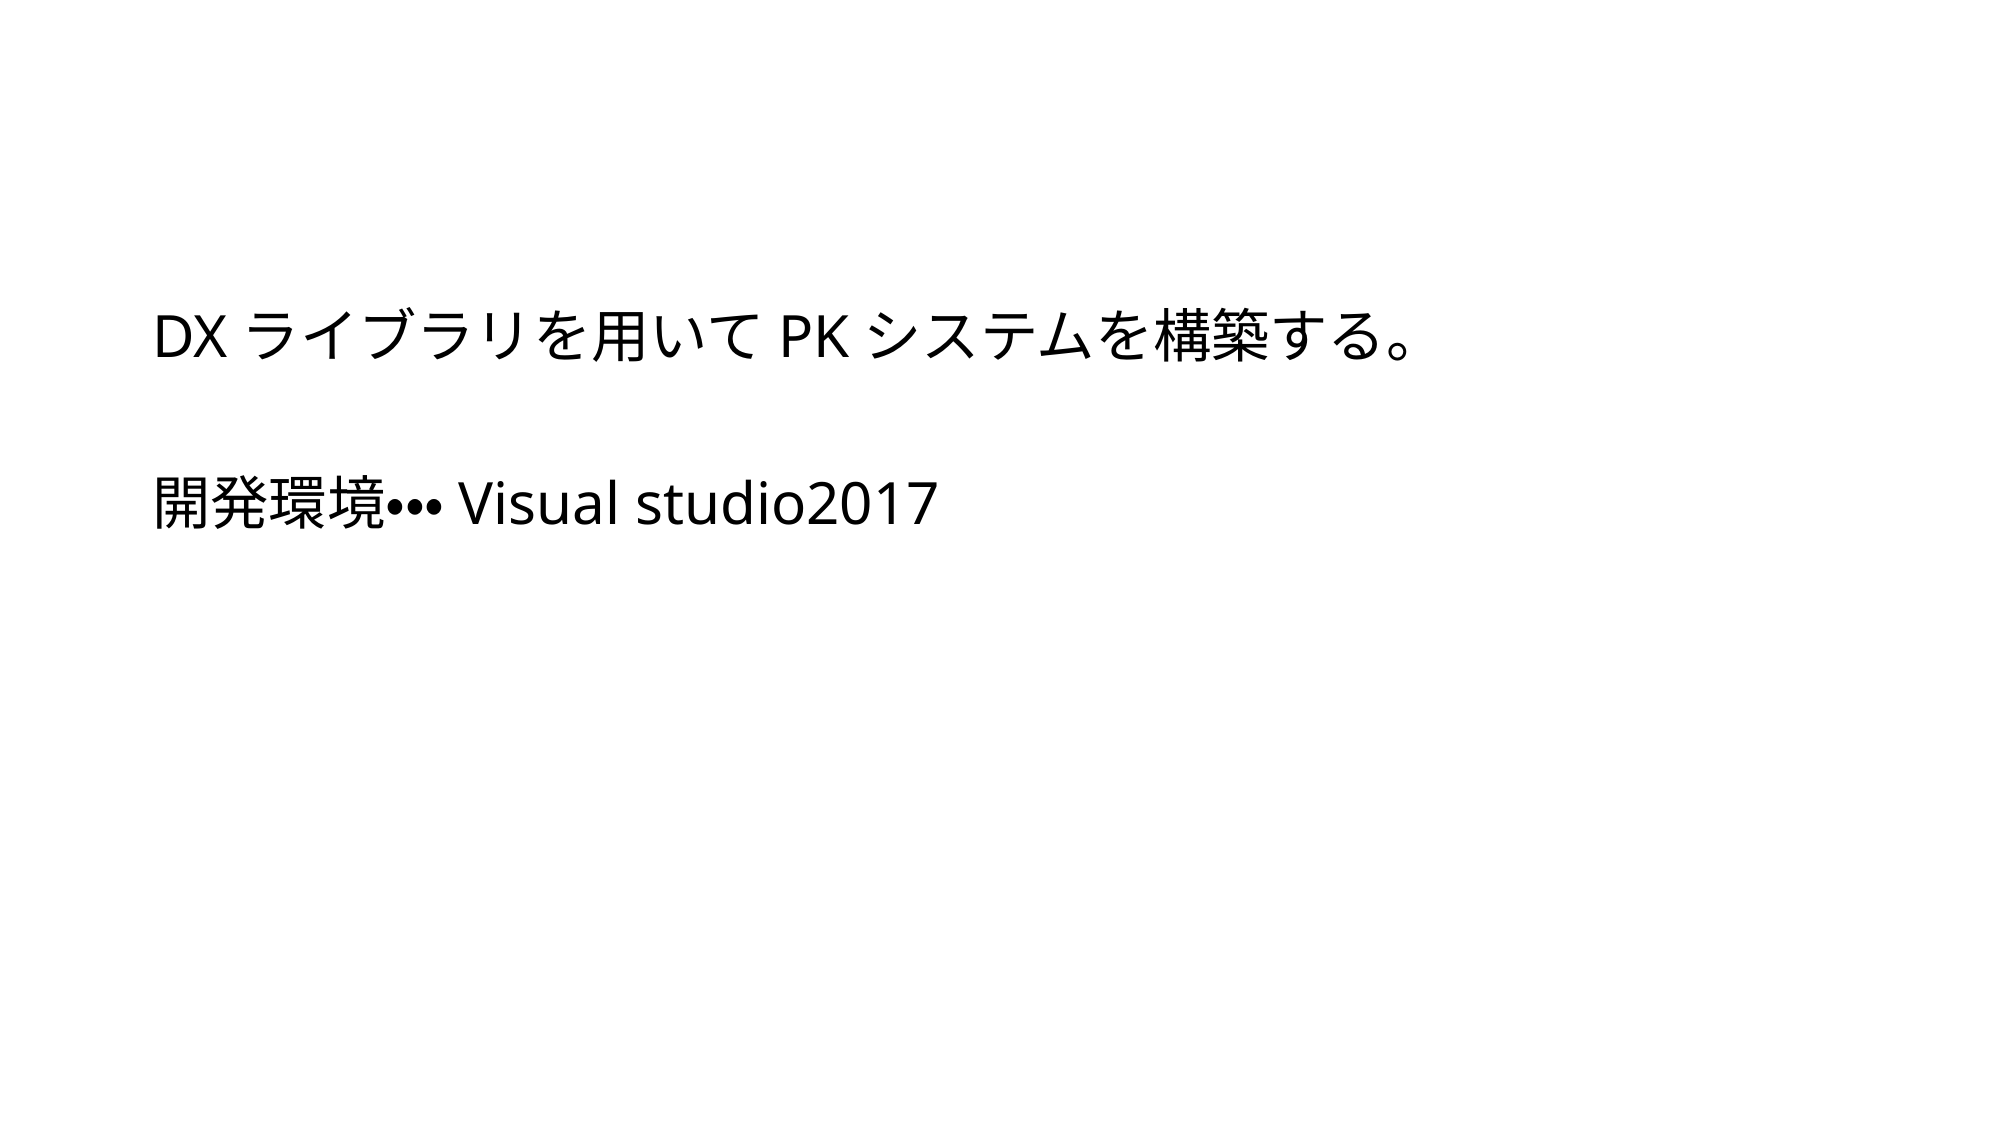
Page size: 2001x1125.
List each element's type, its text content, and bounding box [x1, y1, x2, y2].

list DXライブラリを用いてPKシステムを構築する。 開発環境・・・Visual studio2017 [137, 299, 1863, 1014]
